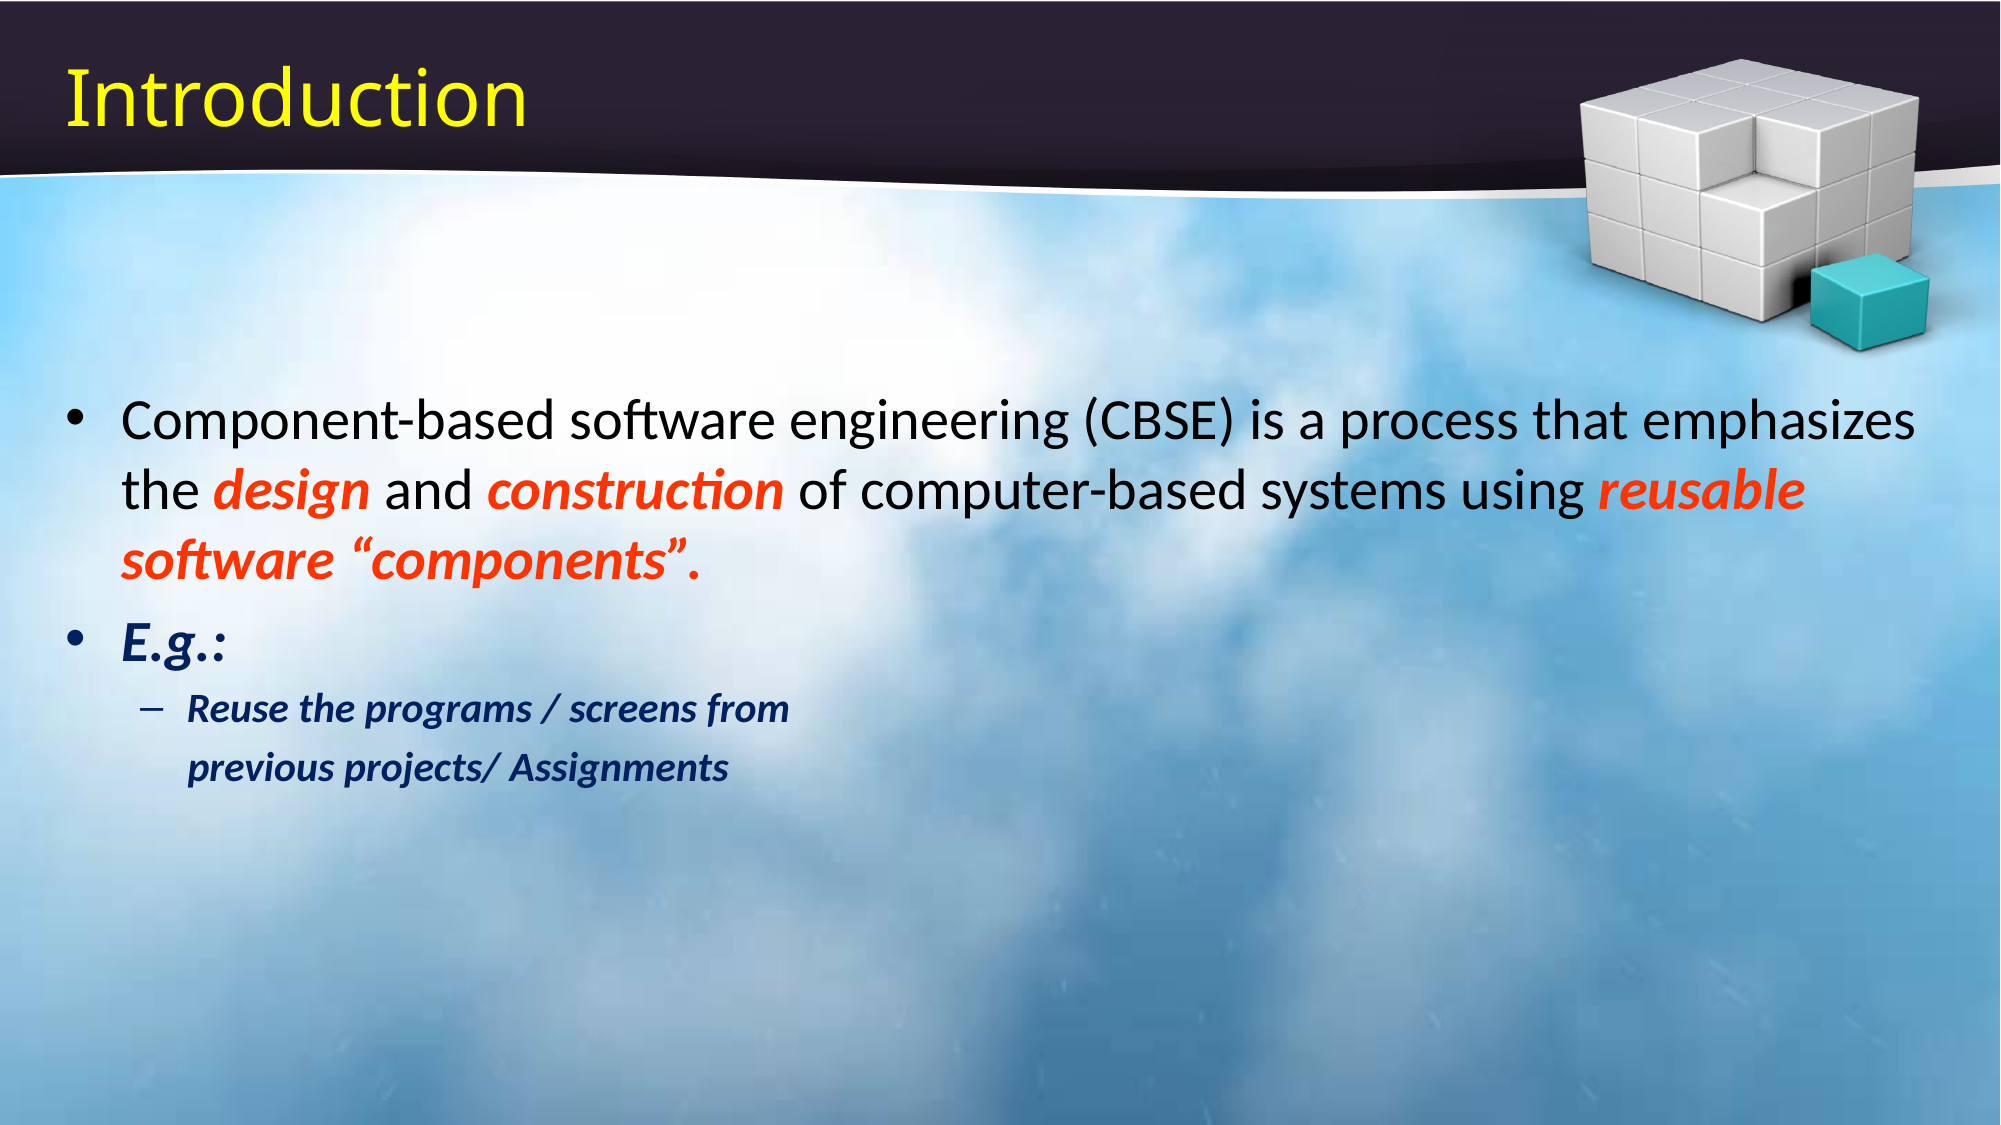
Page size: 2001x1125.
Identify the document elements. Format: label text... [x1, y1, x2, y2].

title Introduction [50, 0, 1584, 190]
list Component-based software engineering (CBSE) is a process that emphasizes the design and construction of computer-based systems using reusable software “components”. E.g.: Reuse the programs / screens from previous projects/ Assignments [50, 373, 1950, 1038]
picture [0, 0, 2001, 1125]
